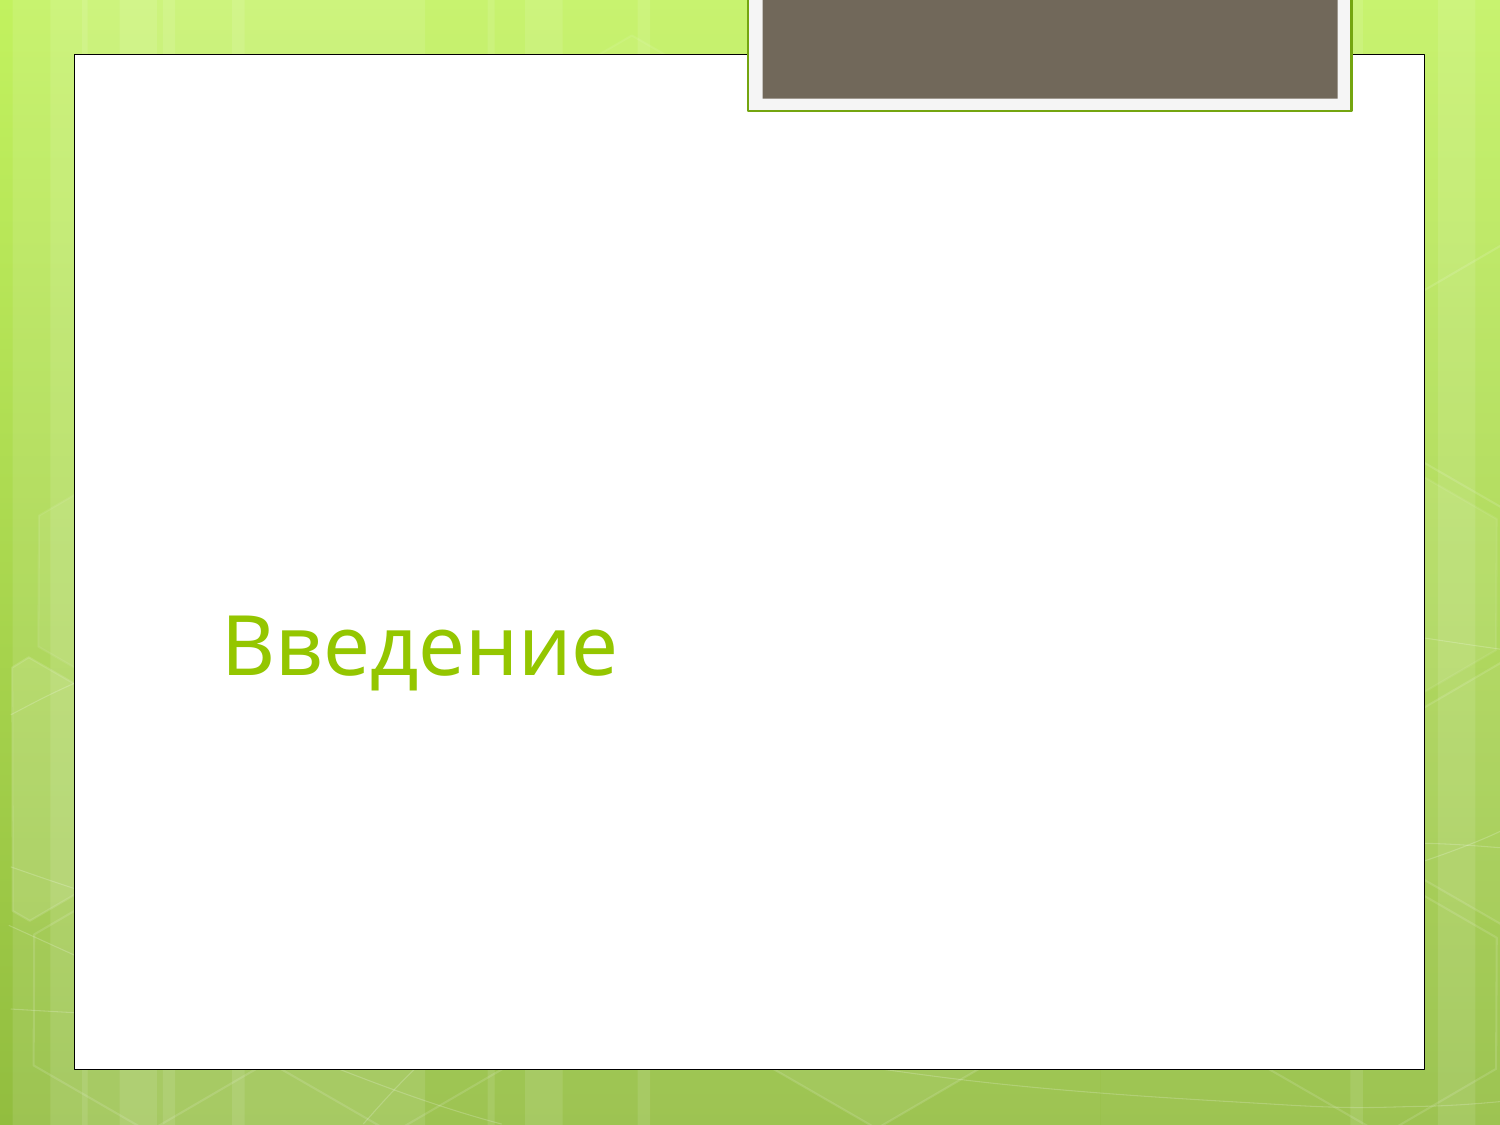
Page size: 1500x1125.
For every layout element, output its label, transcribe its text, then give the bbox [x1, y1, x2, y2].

title Введение [206, 475, 1296, 700]
